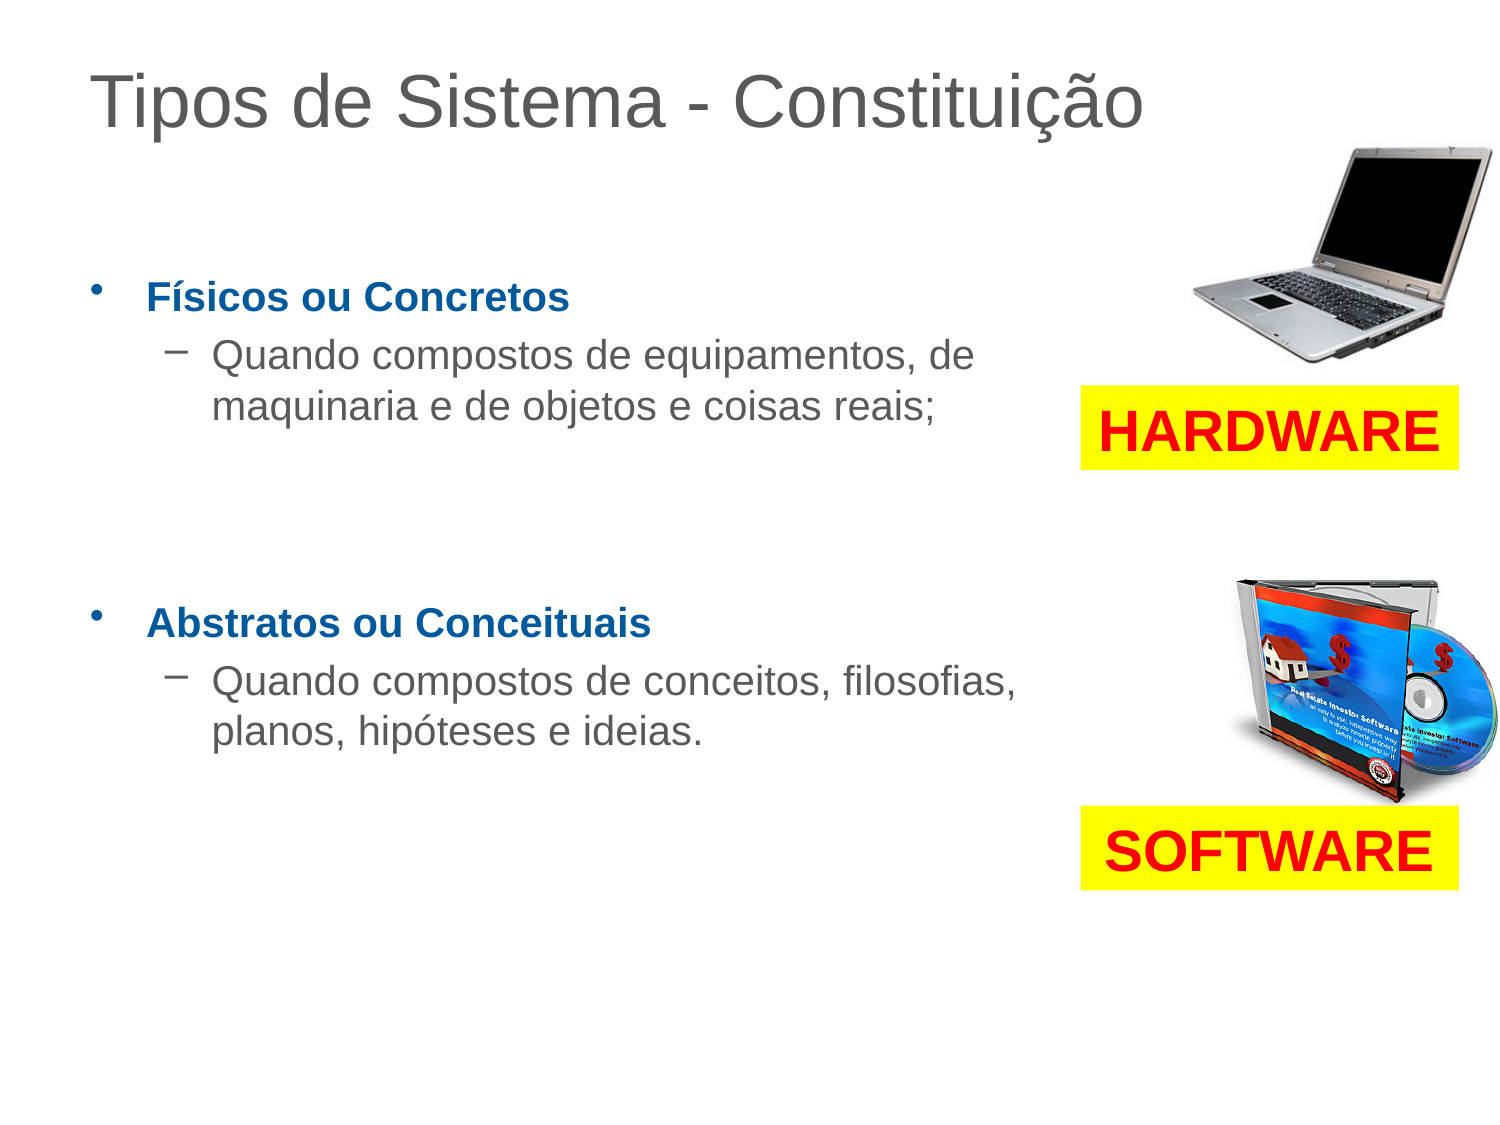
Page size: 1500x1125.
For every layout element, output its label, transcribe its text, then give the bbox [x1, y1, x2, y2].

title Tipos de Sistema - Constituição [75, 45, 1425, 233]
list Físicos ou Concretos Quando compostos de equipamentos, de maquinaria e de objetos e coisas reais; Abstratos ou Conceituais Quando compostos de conceitos, filosofias, planos, hipóteses e ideias. [75, 262, 1069, 1083]
picture [1182, 89, 1500, 408]
text_box SOFTWARE [1080, 805, 1459, 891]
text_box HARDWARE [1080, 385, 1459, 471]
picture [1210, 562, 1500, 827]
